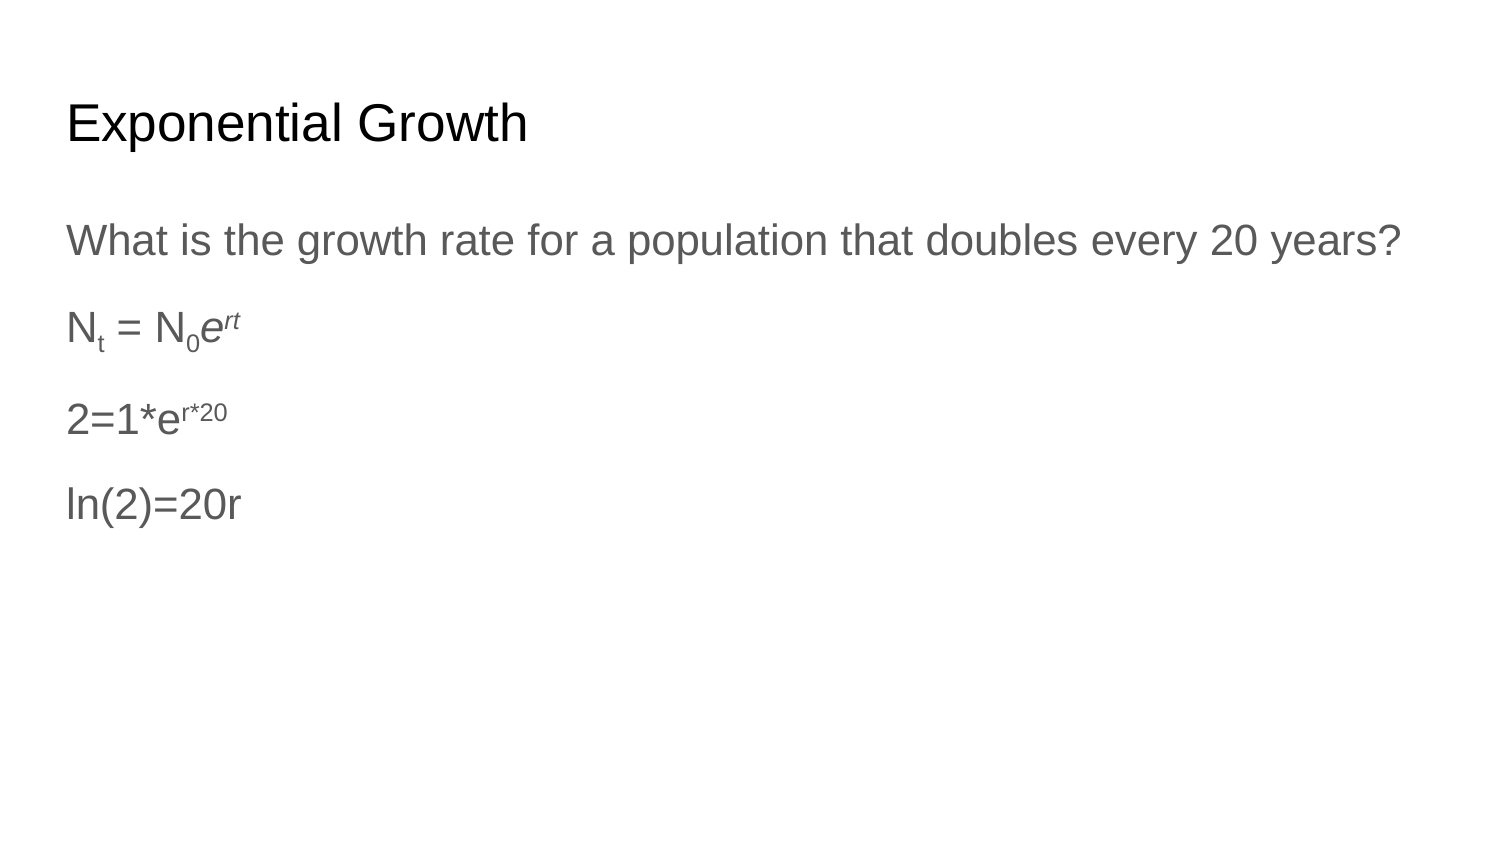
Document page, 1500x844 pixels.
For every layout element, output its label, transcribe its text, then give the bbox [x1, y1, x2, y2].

list What is the growth rate for a population that doubles every 20 years? Nt = N0ert 2=1*er*20 ln(2)=20r [51, 189, 1449, 625]
title Exponential Growth [51, 72, 1449, 167]
